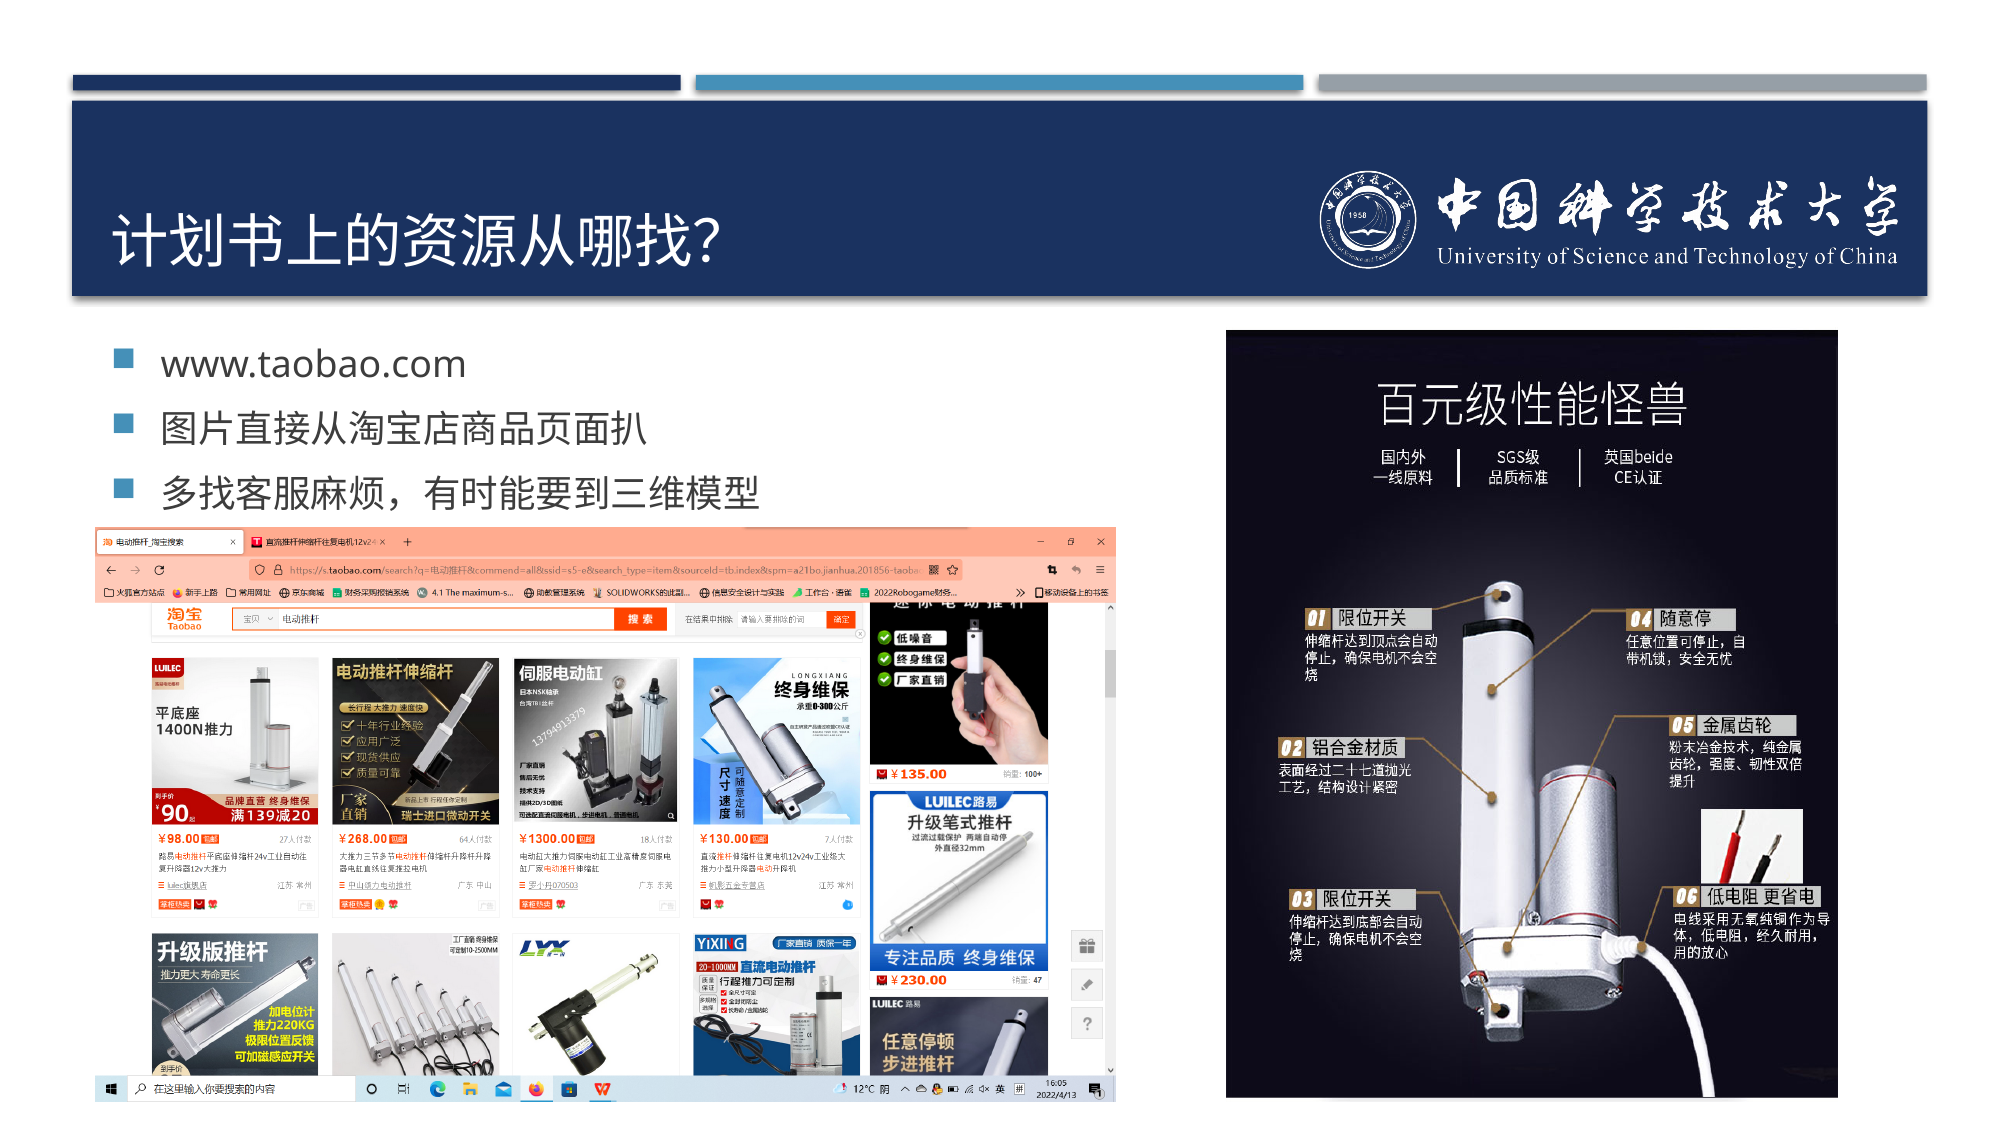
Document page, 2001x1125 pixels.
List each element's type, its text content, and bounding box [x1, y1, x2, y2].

list www.taobao.com 图片直接从淘宝店商品页面扒 多找客服麻烦，有时能要到三维模型 [95, 327, 807, 526]
picture [94, 527, 1116, 1103]
picture [1225, 327, 1839, 1103]
title 计划书上的资源从哪找？ [95, 115, 1905, 282]
